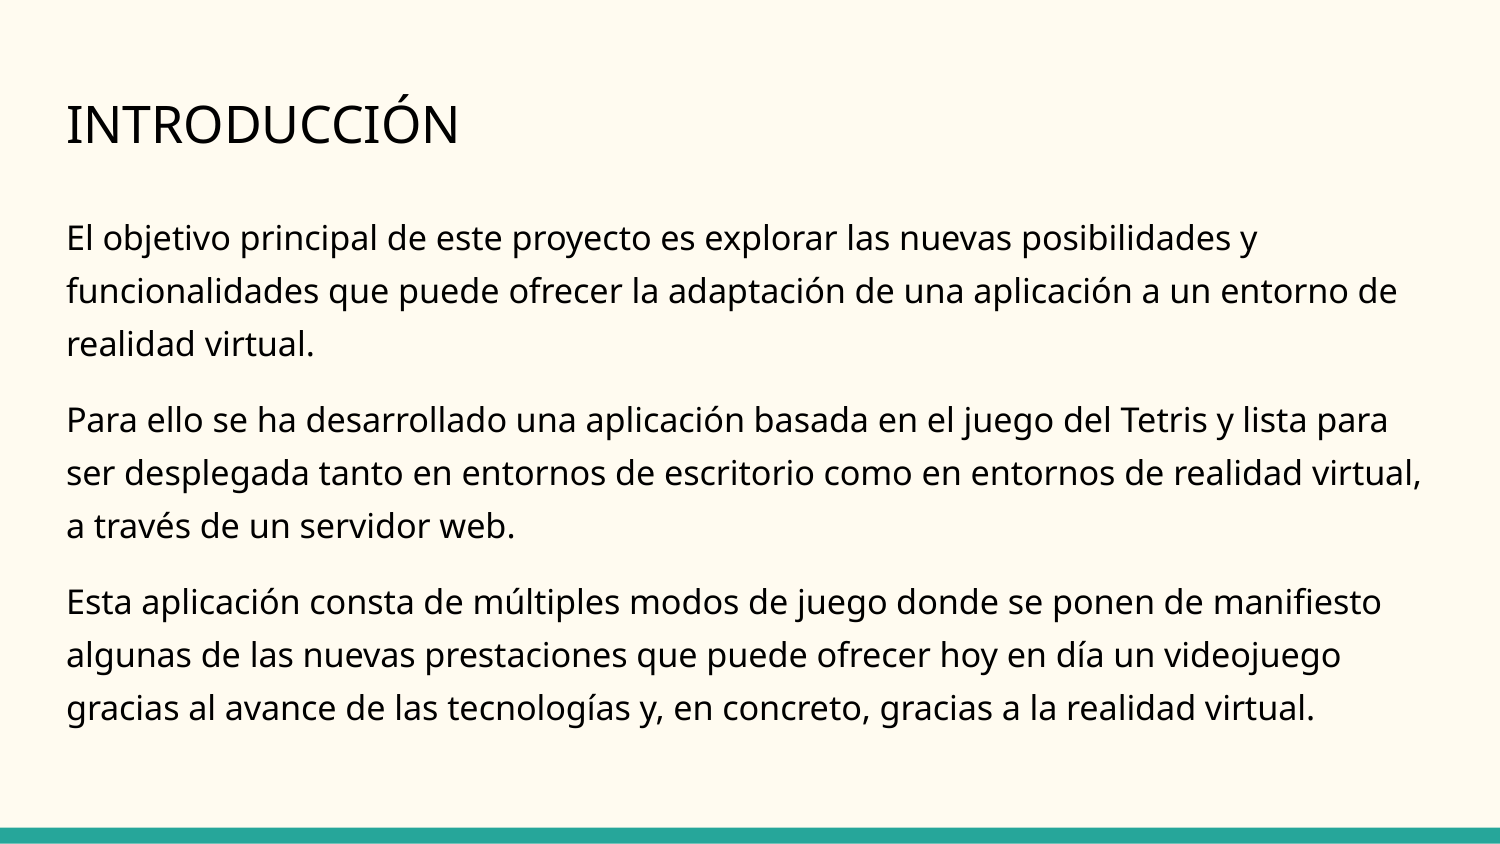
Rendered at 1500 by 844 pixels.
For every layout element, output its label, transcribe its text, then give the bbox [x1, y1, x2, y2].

list El objetivo principal de este proyecto es explorar las nuevas posibilidades y funcionalidades que puede ofrecer la adaptación de una aplicación a un entorno de realidad virtual. Para ello se ha desarrollado una aplicación basada en el juego del Tetris y lista para ser desplegada tanto en entornos de escritorio como en entornos de realidad virtual, a través de un servidor web. Esta aplicación consta de múltiples modos de juego donde se ponen de manifiesto algunas de las nuevas prestaciones que puede ofrecer hoy en día un videojuego gracias al avance de las tecnologías y, en concreto, gracias a la realidad virtual. [51, 192, 1449, 750]
title INTRODUCCIÓN [51, 72, 1449, 174]
